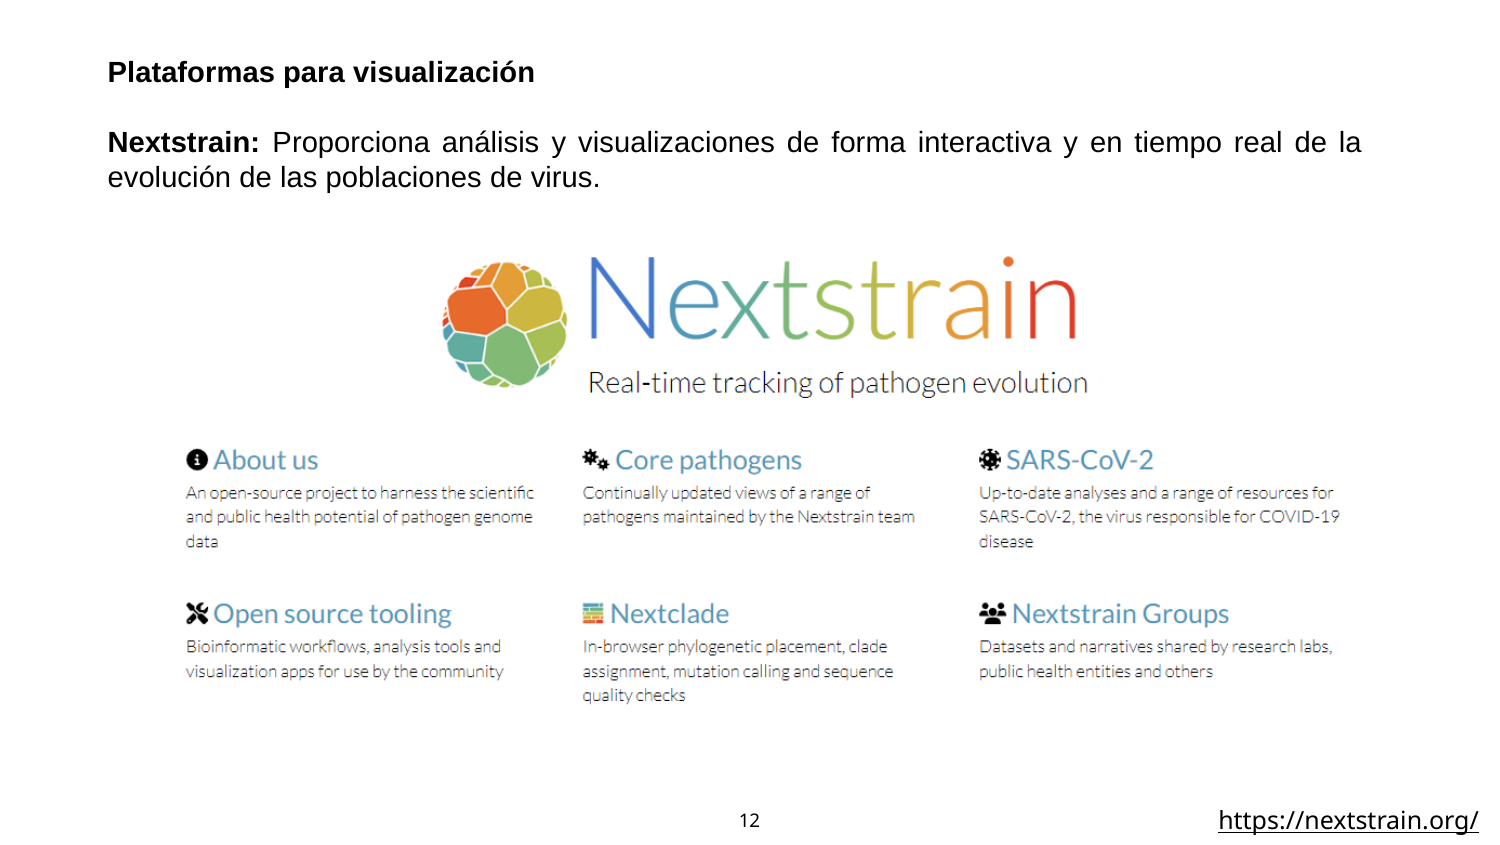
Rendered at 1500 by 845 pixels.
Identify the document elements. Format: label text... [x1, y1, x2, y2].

slide_number 12 [735, 805, 764, 835]
text_box https://nextstrain.org/ [1203, 797, 1500, 842]
picture [167, 240, 1361, 728]
text_box Plataformas para visualización Nextstrain: Proporciona análisis y visualizaciones de forma interactiva y en tiempo real de la evolución de las poblaciones de virus. [93, 46, 1379, 551]
